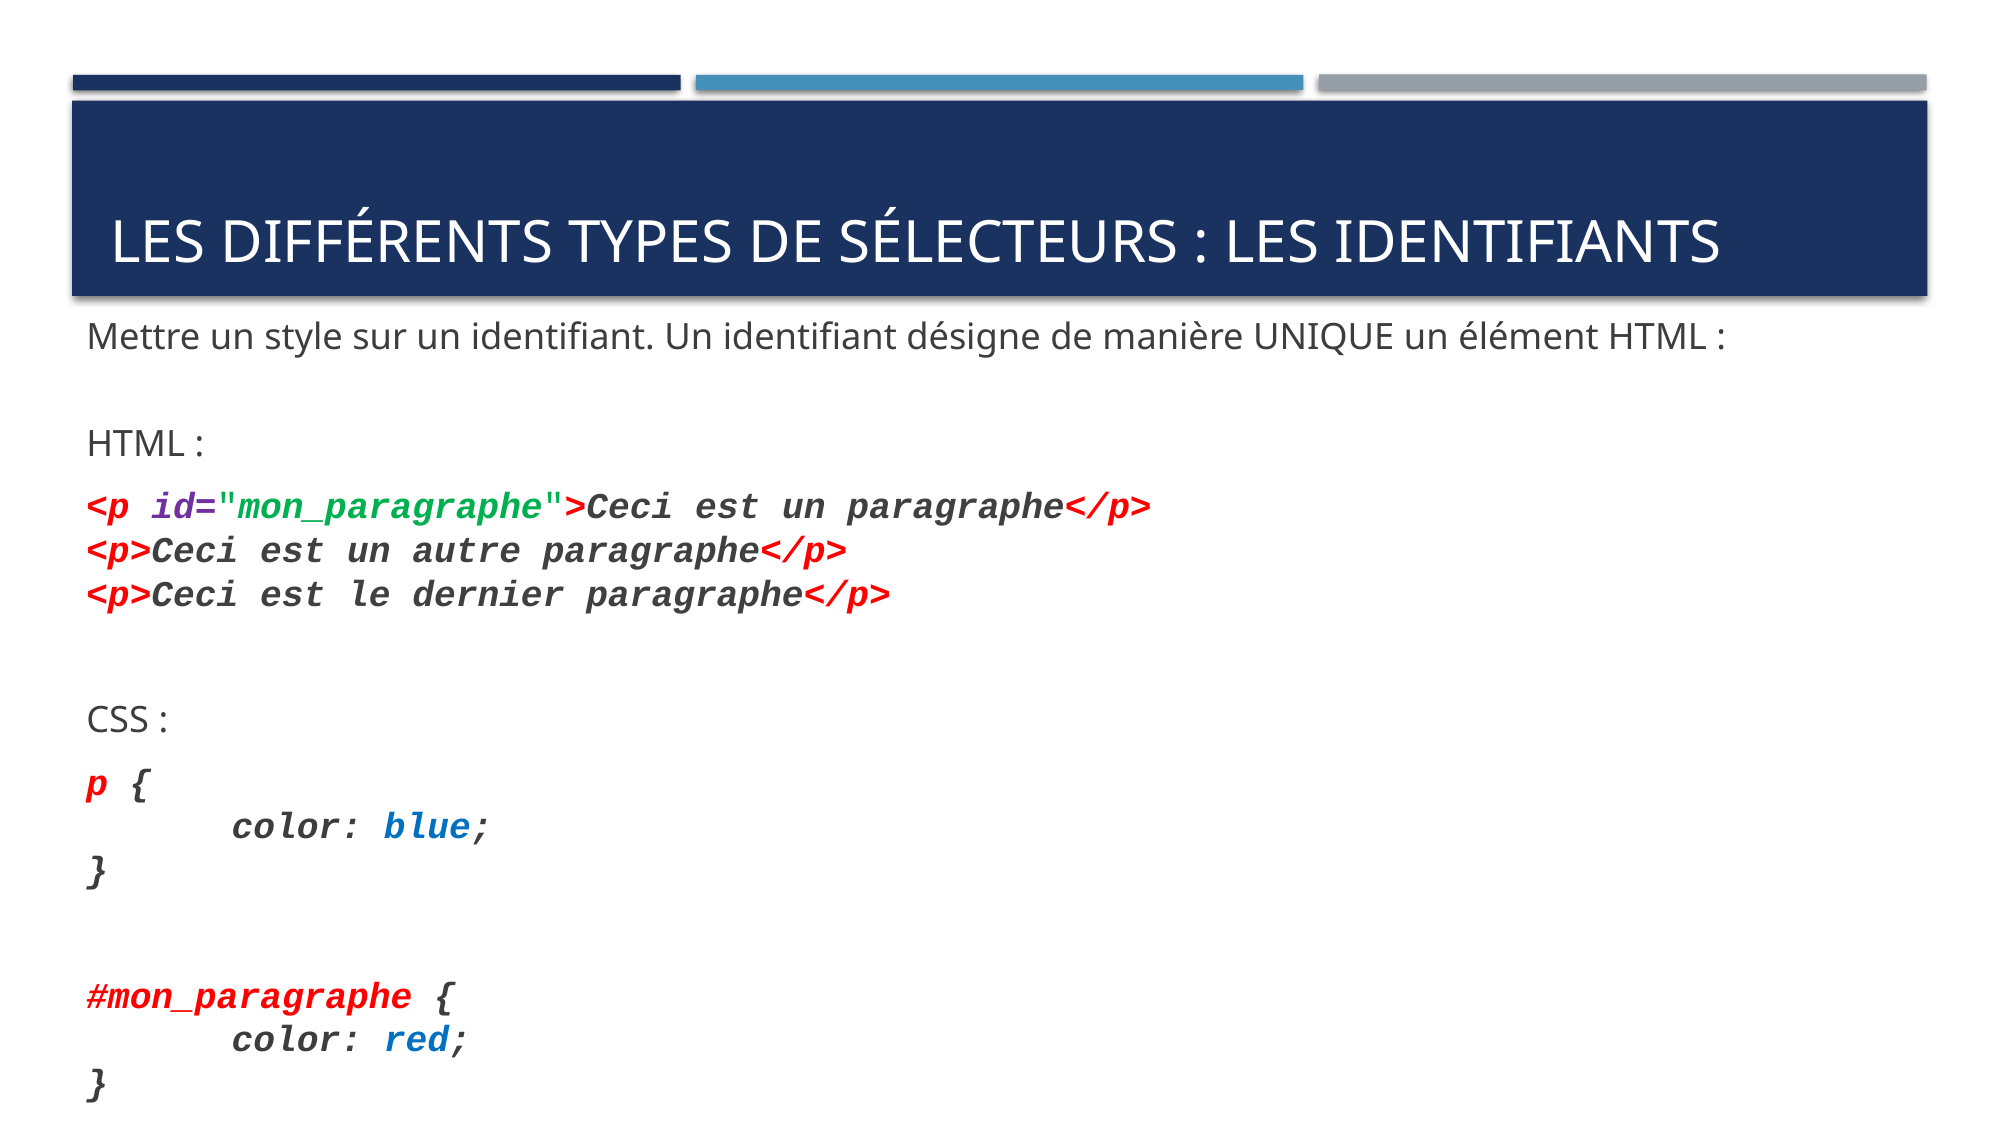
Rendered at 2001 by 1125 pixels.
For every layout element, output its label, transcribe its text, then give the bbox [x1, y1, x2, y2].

title Les différents types de sélecteurs : les identifiants [799, 115, 1905, 282]
text_box [95, 0, 799, 699]
text_box Mettre un style sur un identifiant. Un identifiant désigne de manière UNIQUE un élément HTML : HTML : <p id="mon_paragraphe">Ceci est un paragraphe</p> <p>Ceci est un autre paragraphe</p> <p>Ceci est le dernier paragraphe</p> CSS : p { color: blue; } #mon_paragraphe { color: red; } [71, 302, 1905, 1125]
